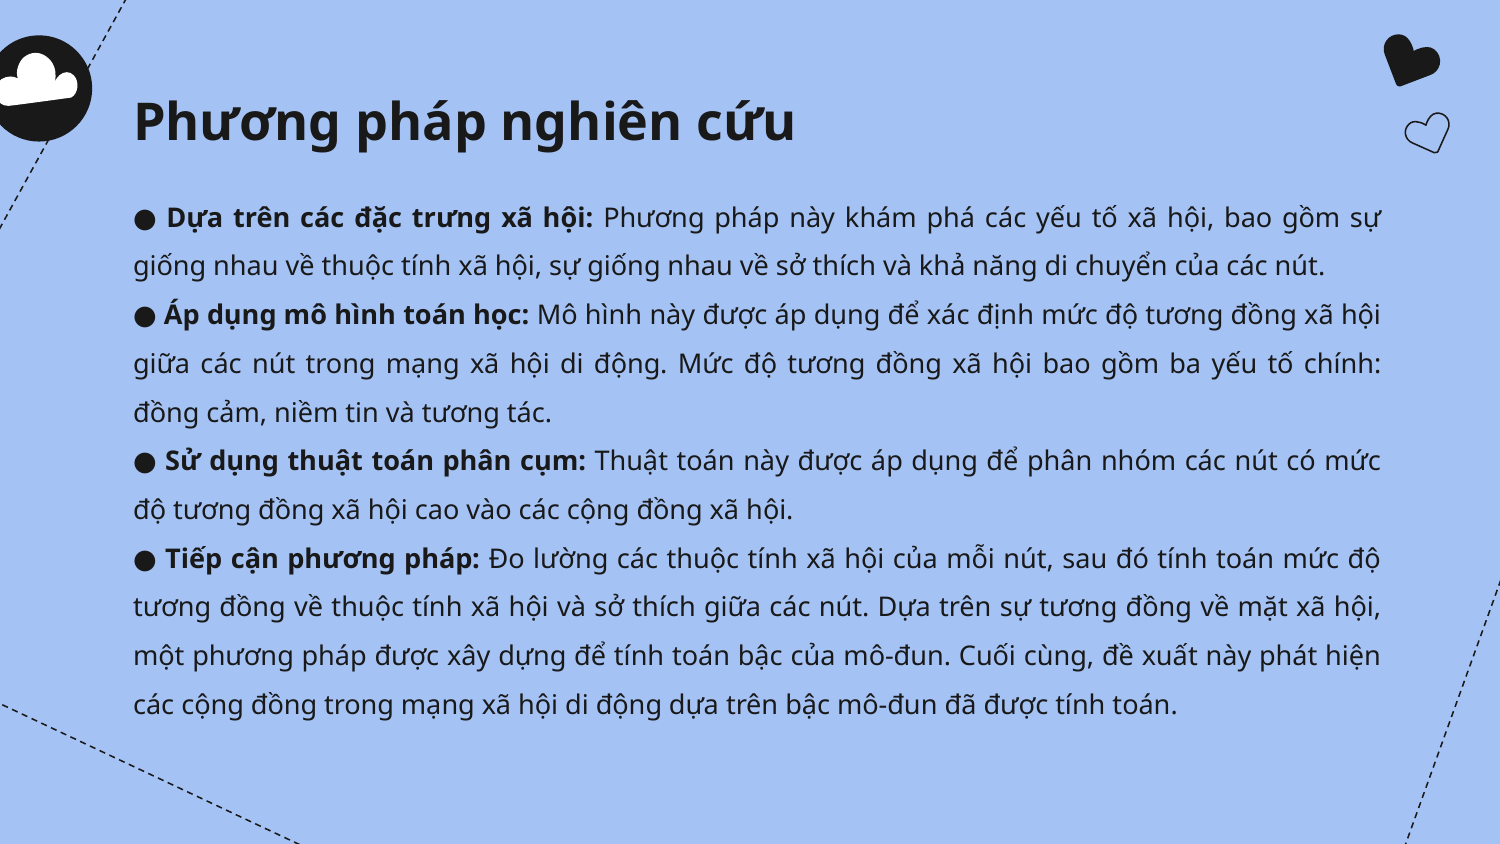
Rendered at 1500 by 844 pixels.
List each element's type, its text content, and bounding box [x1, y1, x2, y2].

text_box ● Dựa trên các đặc trưng xã hội: Phương pháp này khám phá các yếu tố xã hội, bao gồm sự giống nhau về thuộc tính xã hội, sự giống nhau về sở thích và khả năng di chuyển của các nút. ● Áp dụng mô hình toán học: Mô hình này được áp dụng để xác định mức độ tương đồng xã hội giữa các nút trong mạng xã hội di động. Mức độ tương đồng xã hội bao gồm ba yếu tố chính: đồng cảm, niềm tin và tương tác. ● Sử dụng thuật toán phân cụm: Thuật toán này được áp dụng để phân nhóm các nút có mức độ tương đồng xã hội cao vào các cộng đồng xã hội. ● Tiếp cận phương pháp: Đo lường các thuộc tính xã hội của mỗi nút, sau đó tính toán mức độ tương đồng về thuộc tính xã hội và sở thích giữa các nút. Dựa trên sự tương đồng về mặt xã hội, một phương pháp được xây dựng để tính toán bậc của mô-đun. Cuối cùng, đề xuất này phát hiện các cộng đồng trong mạng xã hội di động dựa trên bậc mô-đun đã được tính toán. [118, 168, 1397, 741]
title Phương pháp nghiên cứu [118, 72, 1382, 167]
